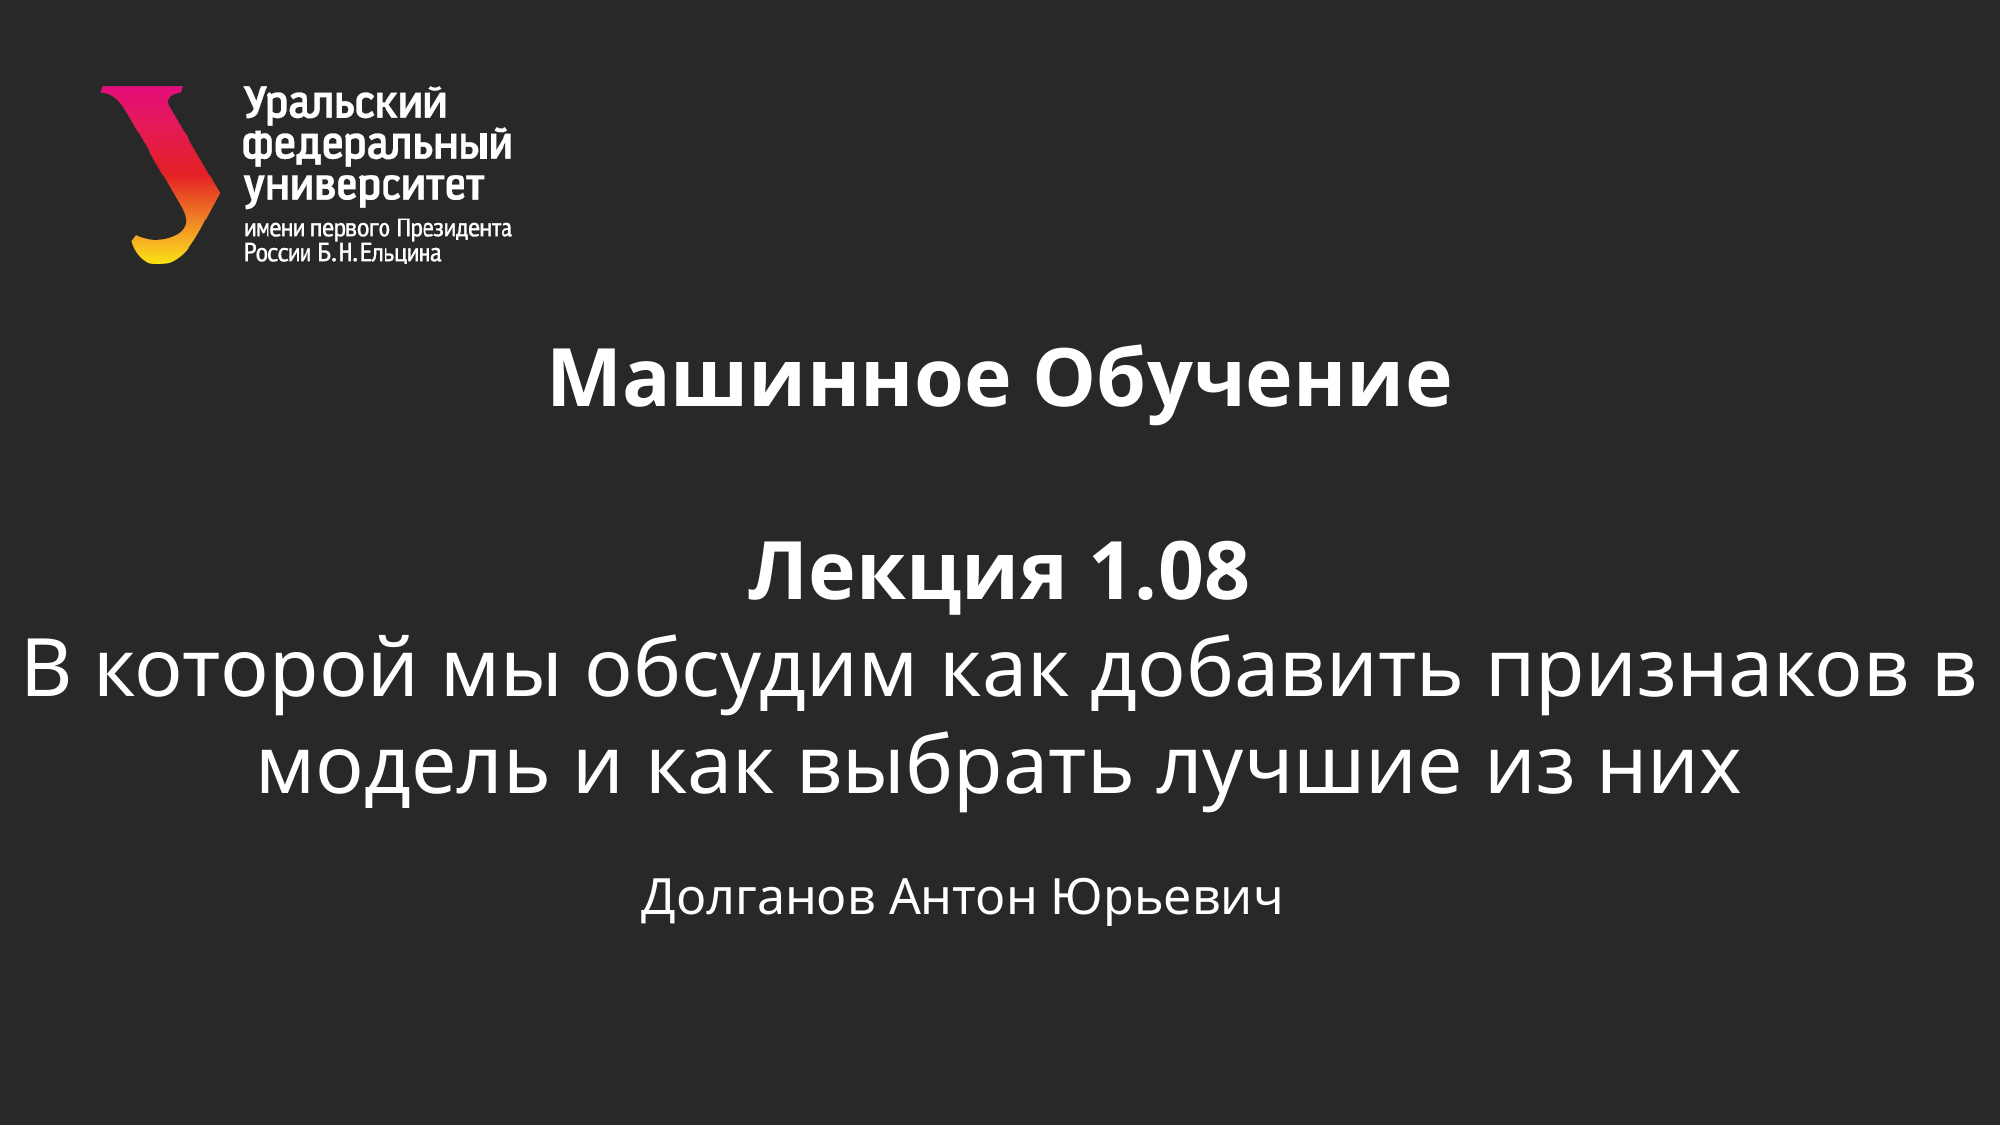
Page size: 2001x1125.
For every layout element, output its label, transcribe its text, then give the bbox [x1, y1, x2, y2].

picture [31, 1, 582, 351]
text_box Машинное Обучение Лекция 1.08 В которой мы обсудим как добавить признаков в модель и как выбрать лучшие из них [0, 312, 2000, 823]
text_box Долганов Антон Юрьевич [551, 822, 1375, 967]
